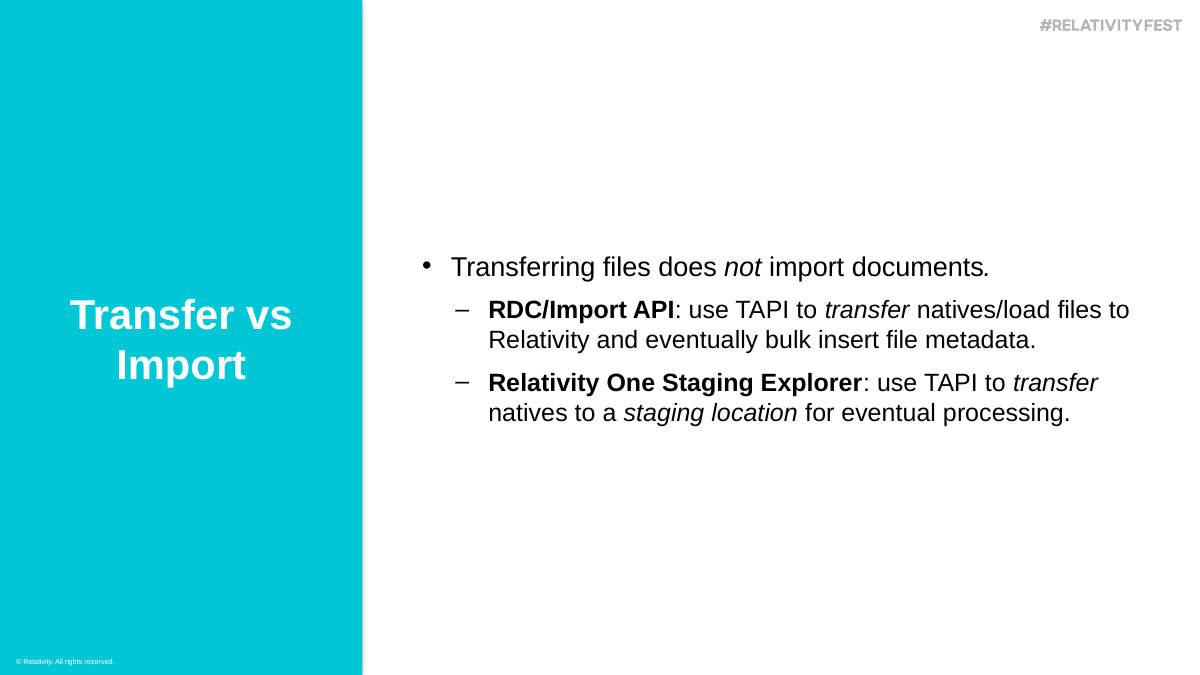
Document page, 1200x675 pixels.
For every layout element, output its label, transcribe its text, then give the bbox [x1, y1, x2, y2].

list Transferring files does not import documents. RDC/Import API: use TAPI to transfer natives/load files to Relativity and eventually bulk insert file metadata. Relativity One Staging Explorer: use TAPI to transfer natives to a staging location for eventual processing. [412, 69, 1163, 606]
picture [1037, 18, 1185, 32]
list Transfer vs Import [9, 200, 354, 475]
